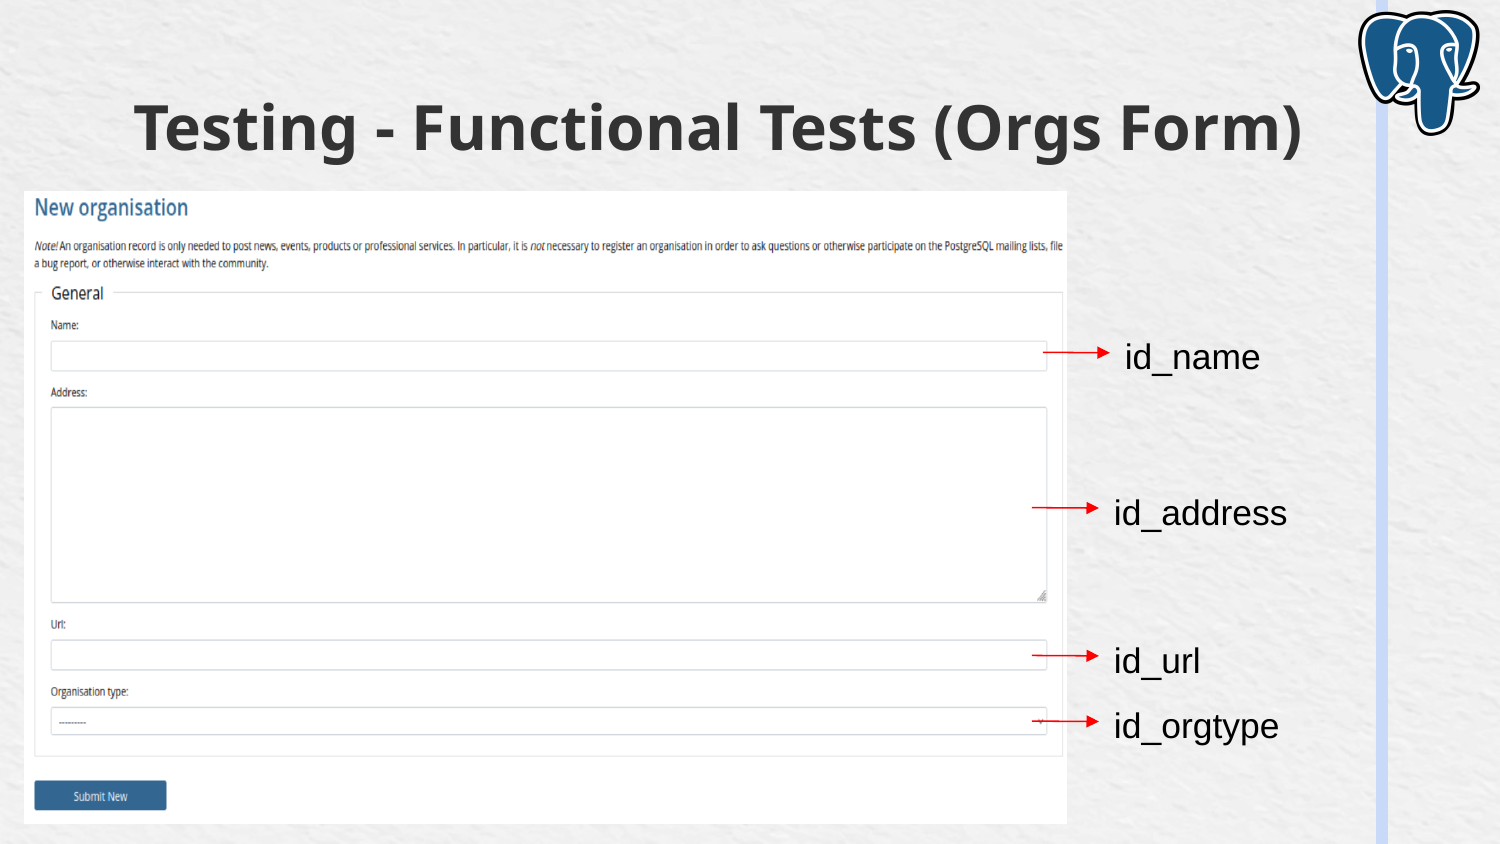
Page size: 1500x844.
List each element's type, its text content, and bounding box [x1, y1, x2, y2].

text_box id_url [1098, 622, 1500, 688]
picture [24, 191, 1067, 824]
text_box id_name [1109, 319, 1500, 393]
title Testing - Functional Tests (Orgs Form) [118, 72, 1382, 167]
text_box id_address [1098, 474, 1500, 548]
picture [1357, 10, 1480, 136]
text_box id_orgtype [1098, 688, 1500, 761]
